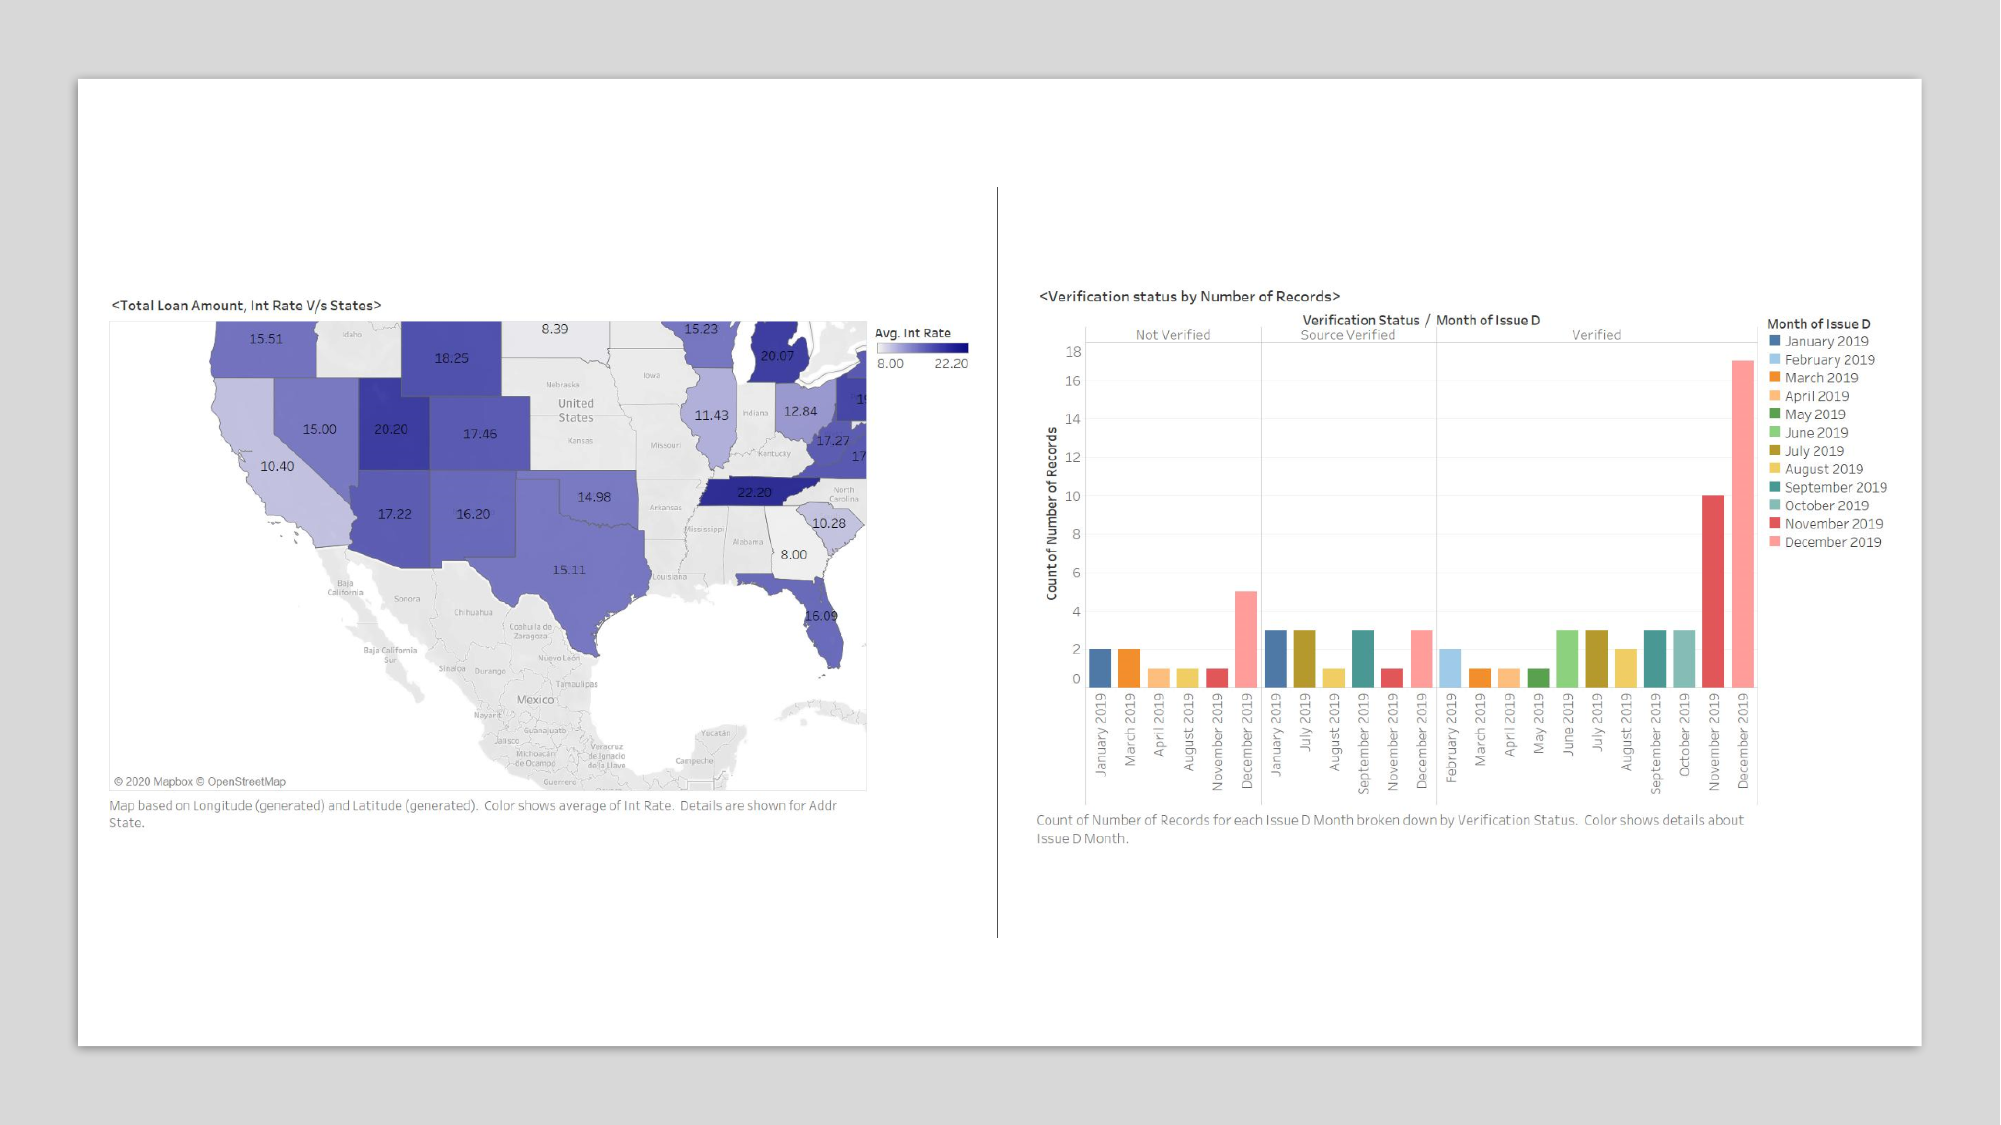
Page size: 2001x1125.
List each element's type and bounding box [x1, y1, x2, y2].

text_box [0, 0, 2000, 1125]
picture [105, 286, 975, 839]
text_box [78, 78, 1922, 1047]
picture [1025, 265, 1895, 860]
